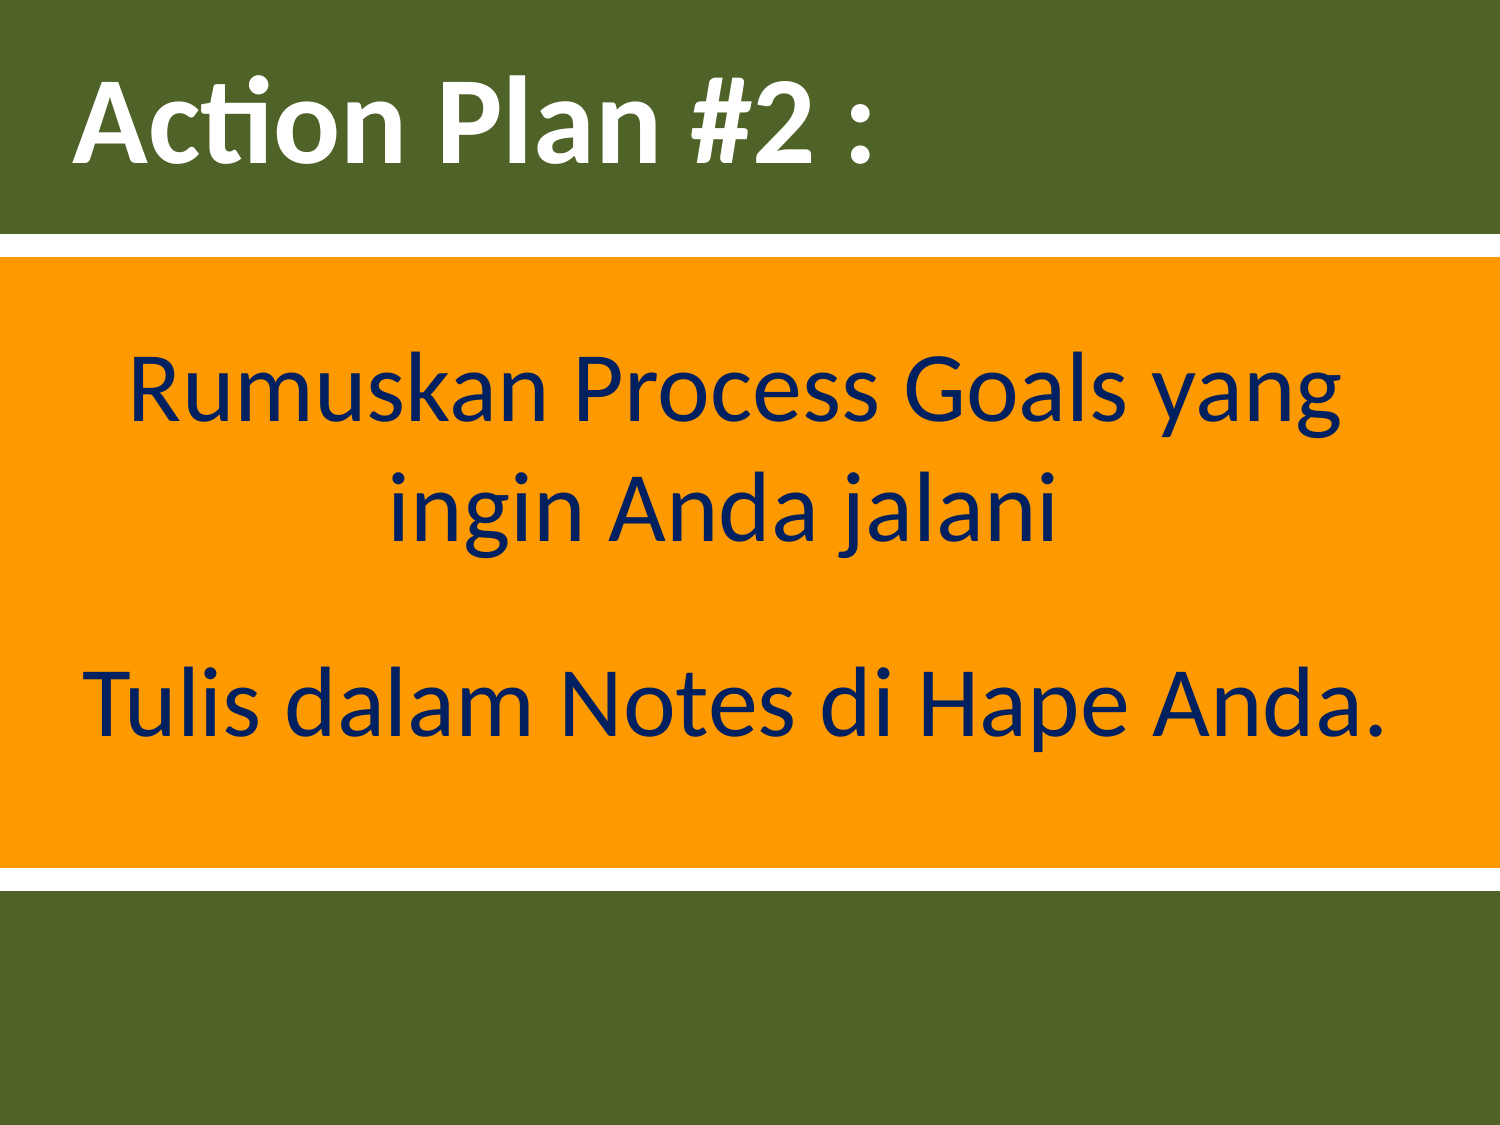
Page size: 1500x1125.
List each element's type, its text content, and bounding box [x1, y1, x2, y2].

text_box [0, 257, 1500, 868]
text_box [0, 891, 1500, 1125]
text_box Rumuskan Process Goals yang ingin Anda jalani Tulis dalam Notes di Hape Anda. [53, 314, 1418, 764]
text_box [0, 0, 1500, 234]
text_box Action Plan #2 : [57, 31, 894, 196]
